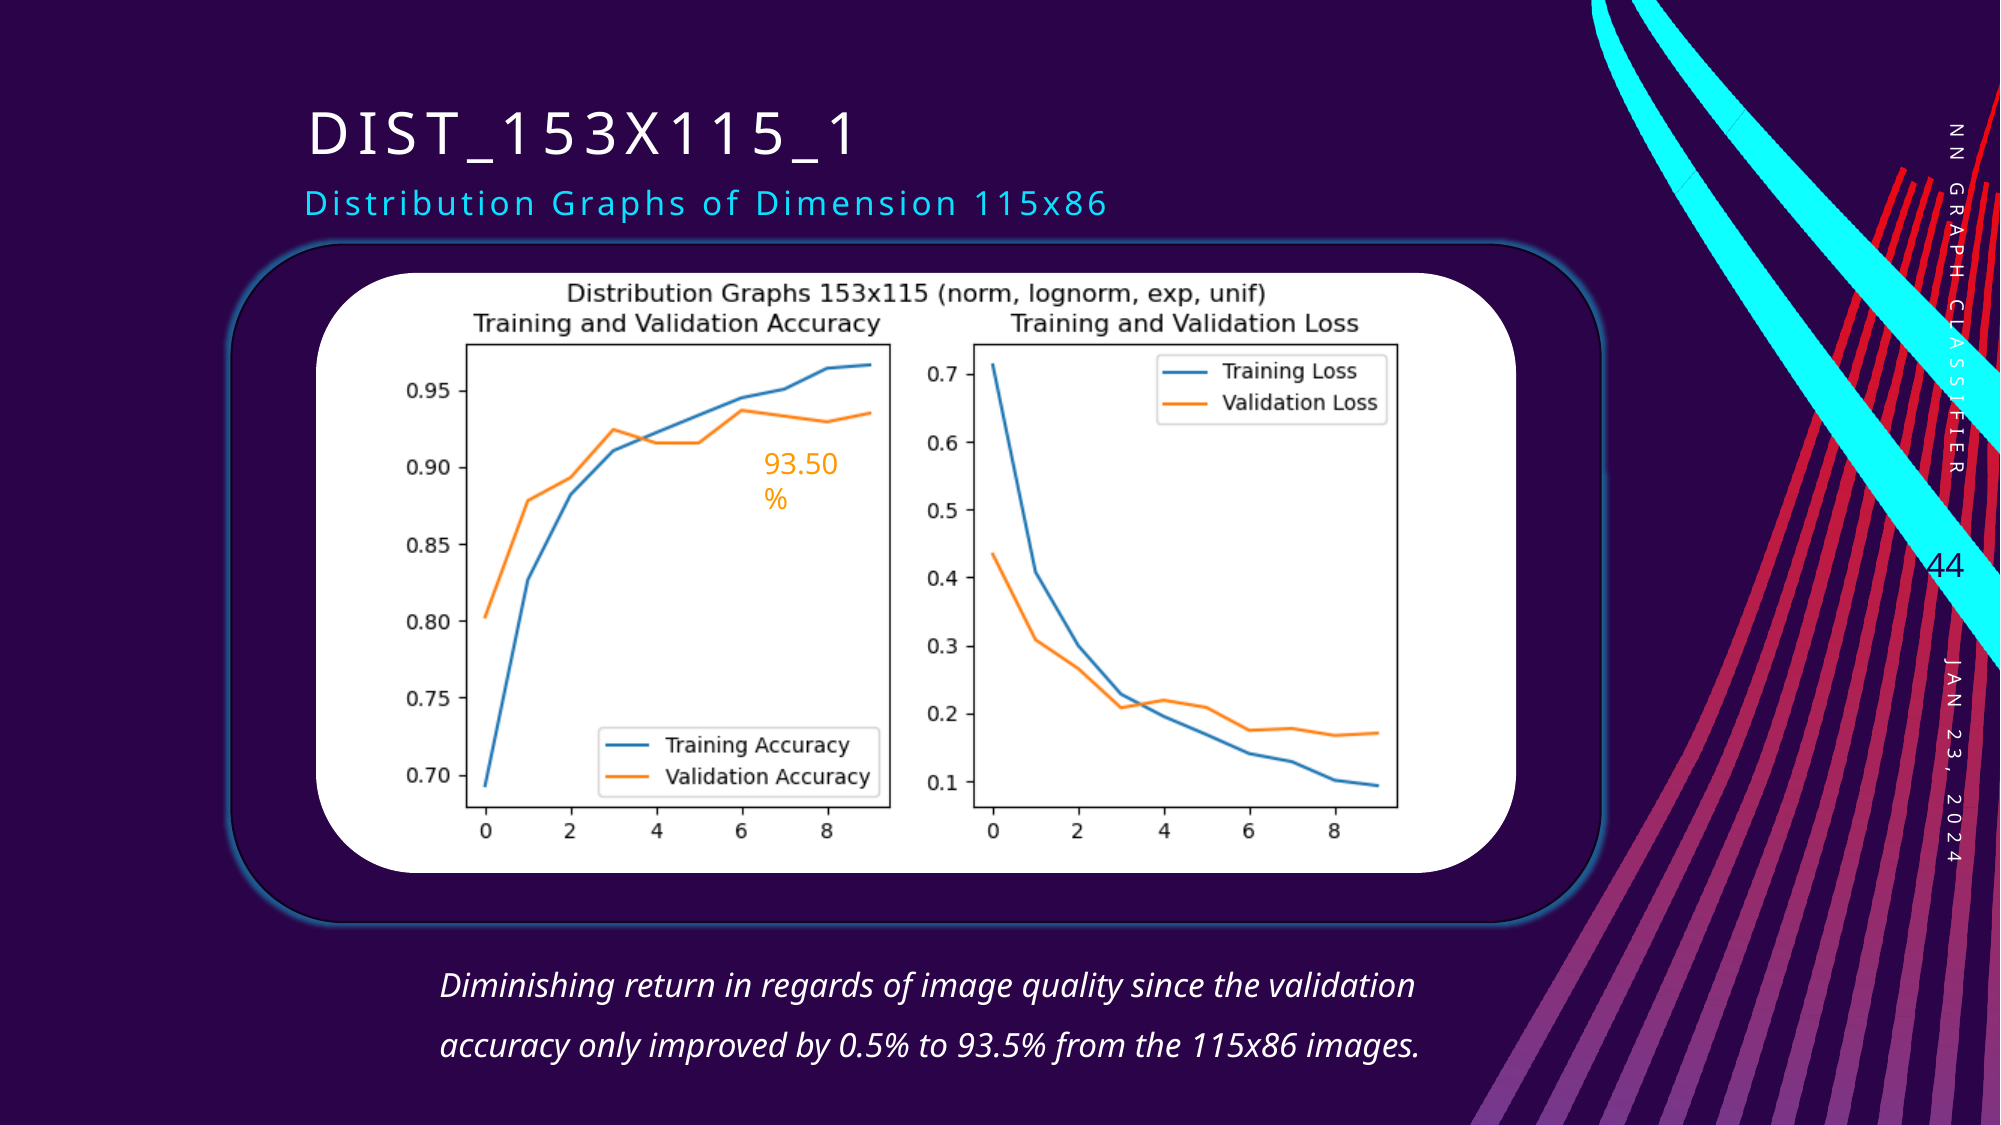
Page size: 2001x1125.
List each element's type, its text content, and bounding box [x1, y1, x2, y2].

text_box Diminishing return in regards of image quality since the validation accuracy only improved by 0.5% to 93.5% from the 115x86 images. [424, 936, 1517, 1055]
text_box [230, 243, 1602, 924]
text_box Distribution Graphs of Dimension 115x86 [99, 173, 1313, 231]
picture [0, 0, 2000, 1125]
text_box DIST_153x115_1 [292, 96, 1103, 173]
slide_number 44 [1889, 519, 1980, 615]
footer NN Graph Classifier [1926, 33, 1987, 489]
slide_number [1925, 645, 1986, 1080]
